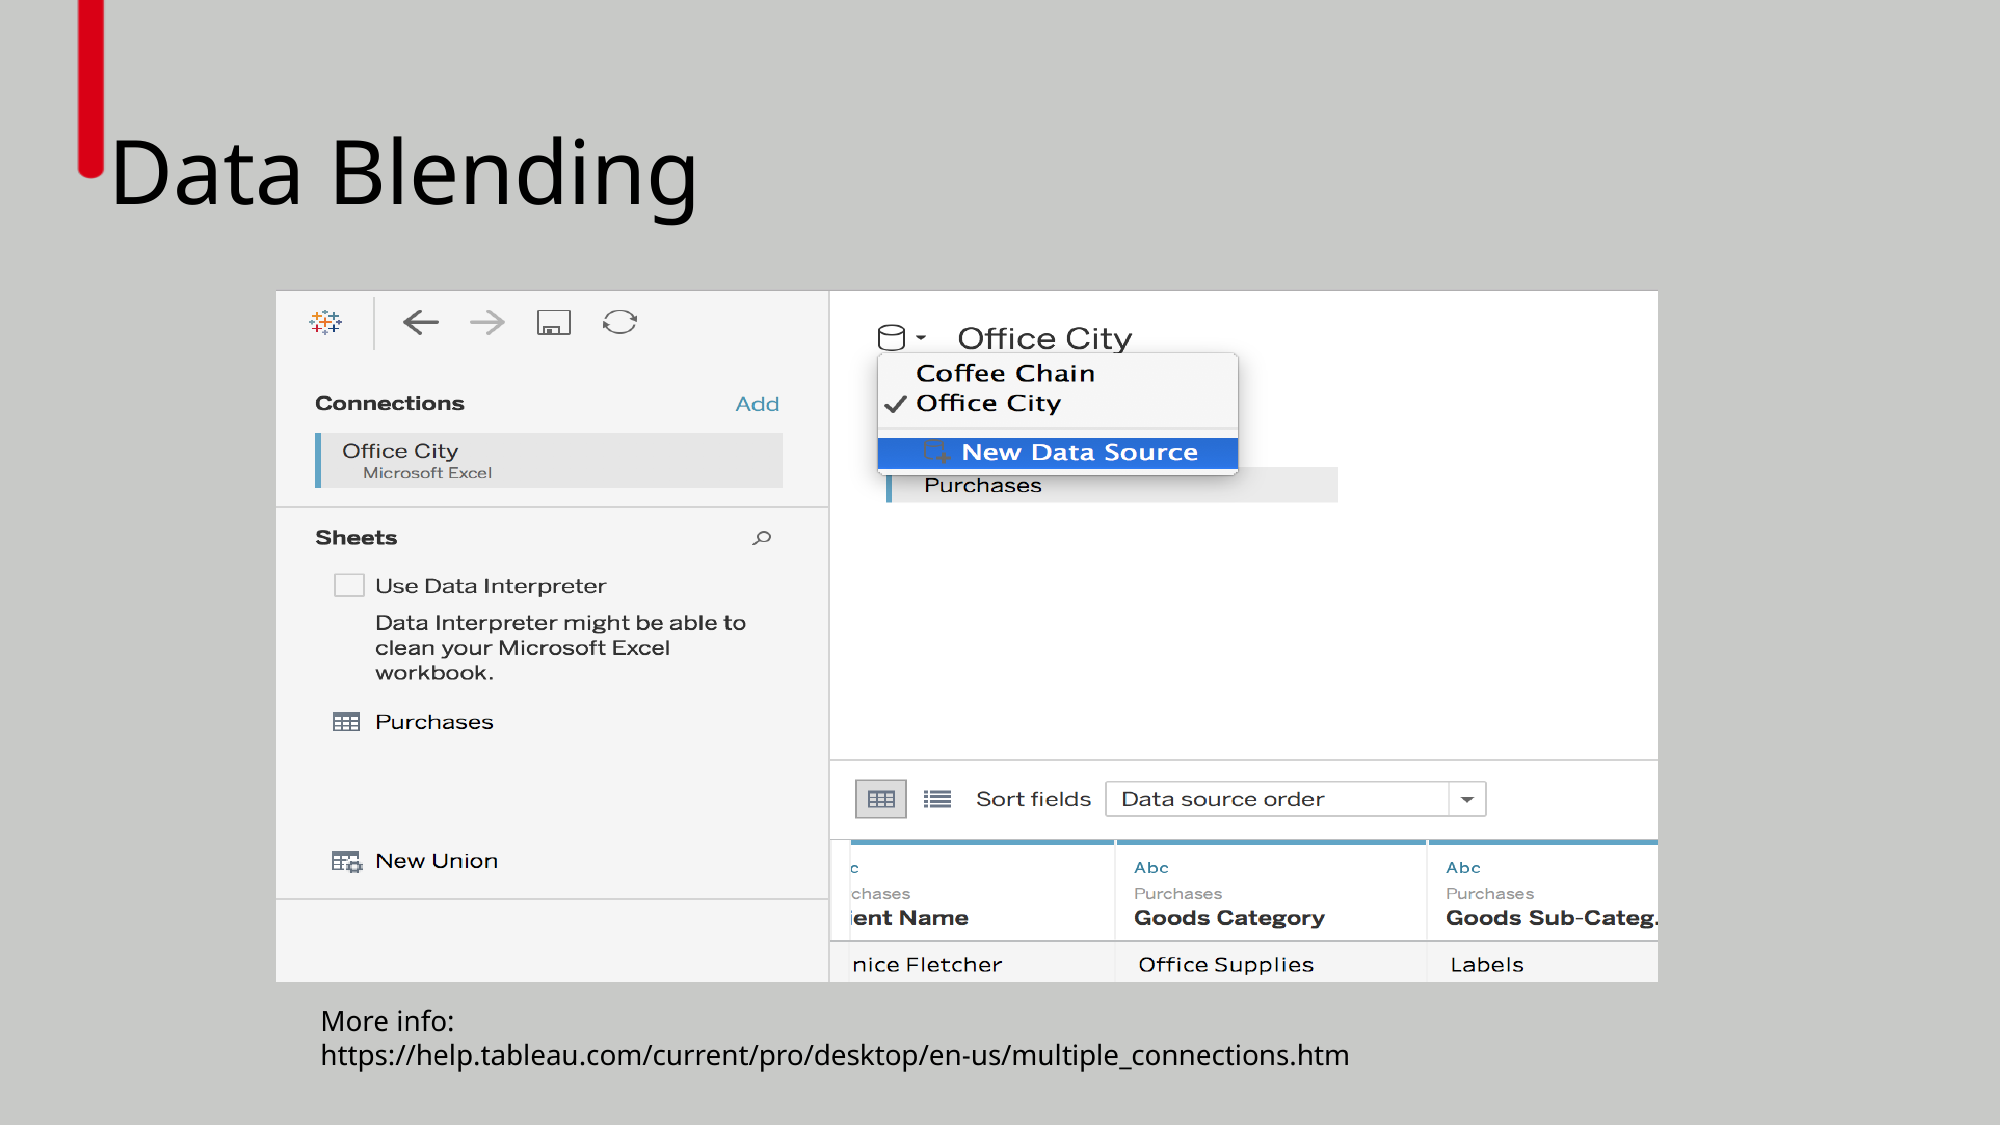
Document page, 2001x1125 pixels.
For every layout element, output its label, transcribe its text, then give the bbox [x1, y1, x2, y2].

text_box Data Blending [88, 105, 1889, 268]
picture [76, 0, 108, 200]
picture [276, 289, 1658, 982]
text_box More info: https://help.tableau.com/current/pro/desktop/en-us/multiple_connections.htm [305, 996, 1930, 1079]
